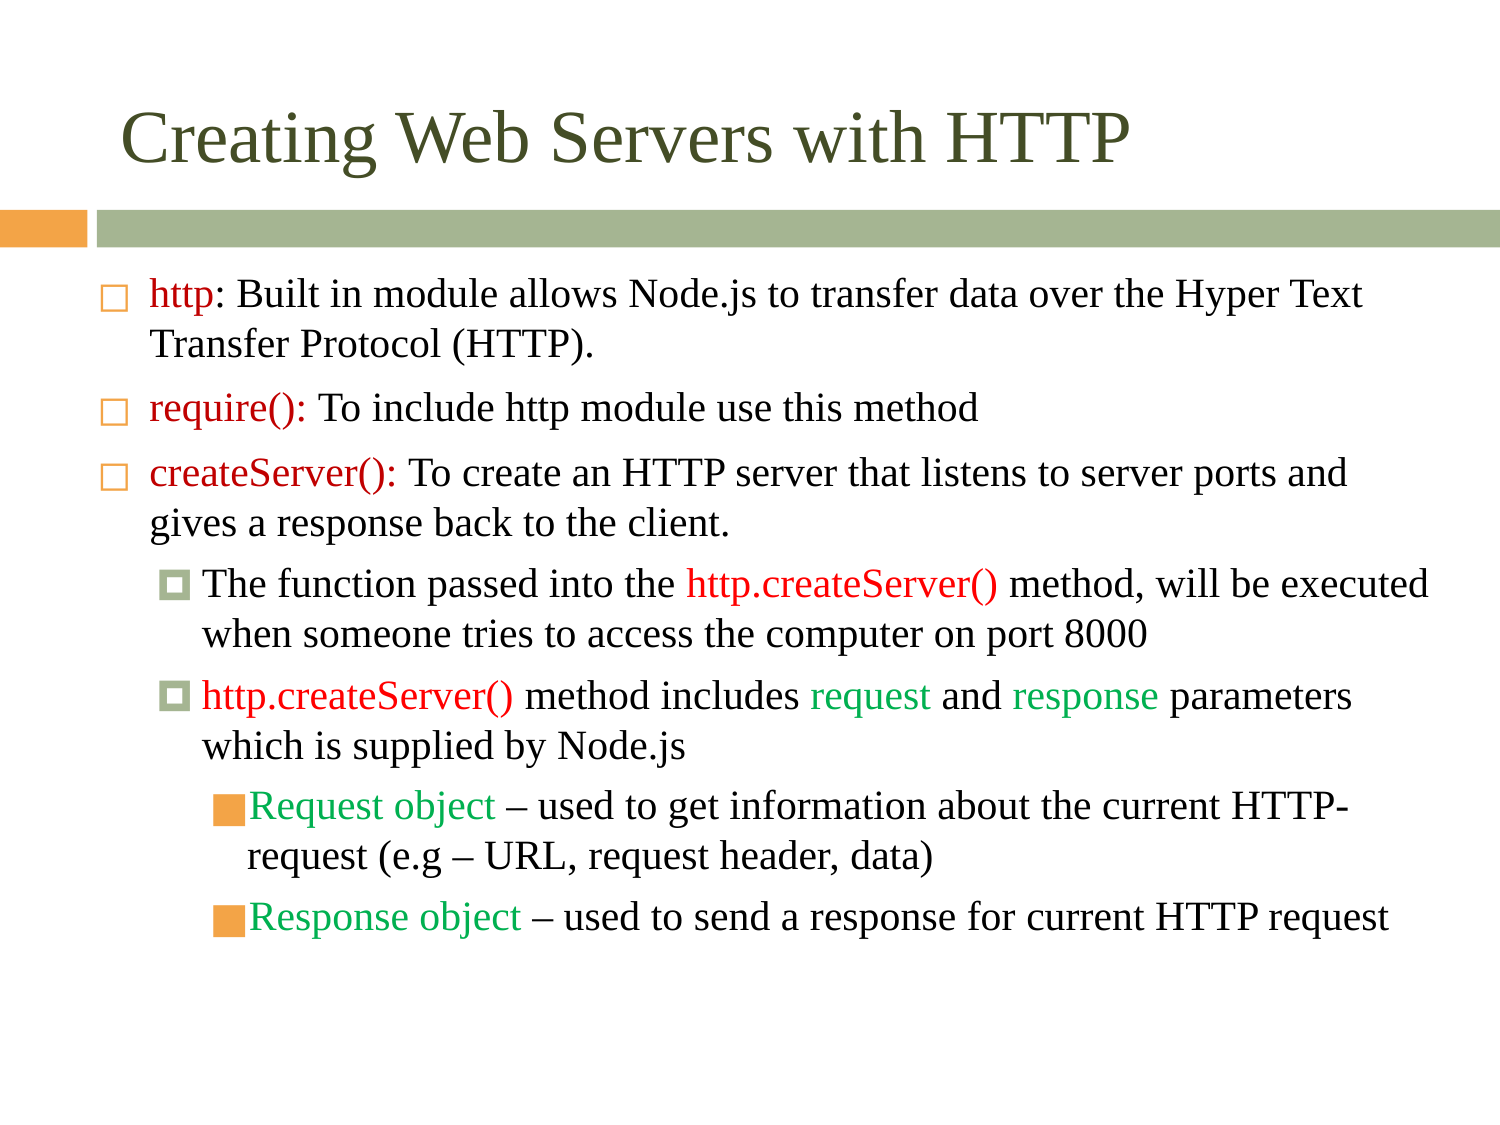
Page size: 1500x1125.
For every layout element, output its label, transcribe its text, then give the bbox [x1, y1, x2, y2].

list http: Built in module allows Node.js to transfer data over the Hyper Text Transfer Protocol (HTTP). require(): To include http module use this method createServer(): To create an HTTP server that listens to server ports and gives a response back to the client. The function passed into the http.createServer() method, will be executed when someone tries to access the computer on port 8000 http.createServer() method includes request and response parameters which is supplied by Node.js Request object – used to get information about the current HTTP-request (e.g – URL, request header, data) Response object – used to send a response for current HTTP request [82, 257, 1445, 1064]
title Creating Web Servers with HTTP [105, 70, 1381, 196]
